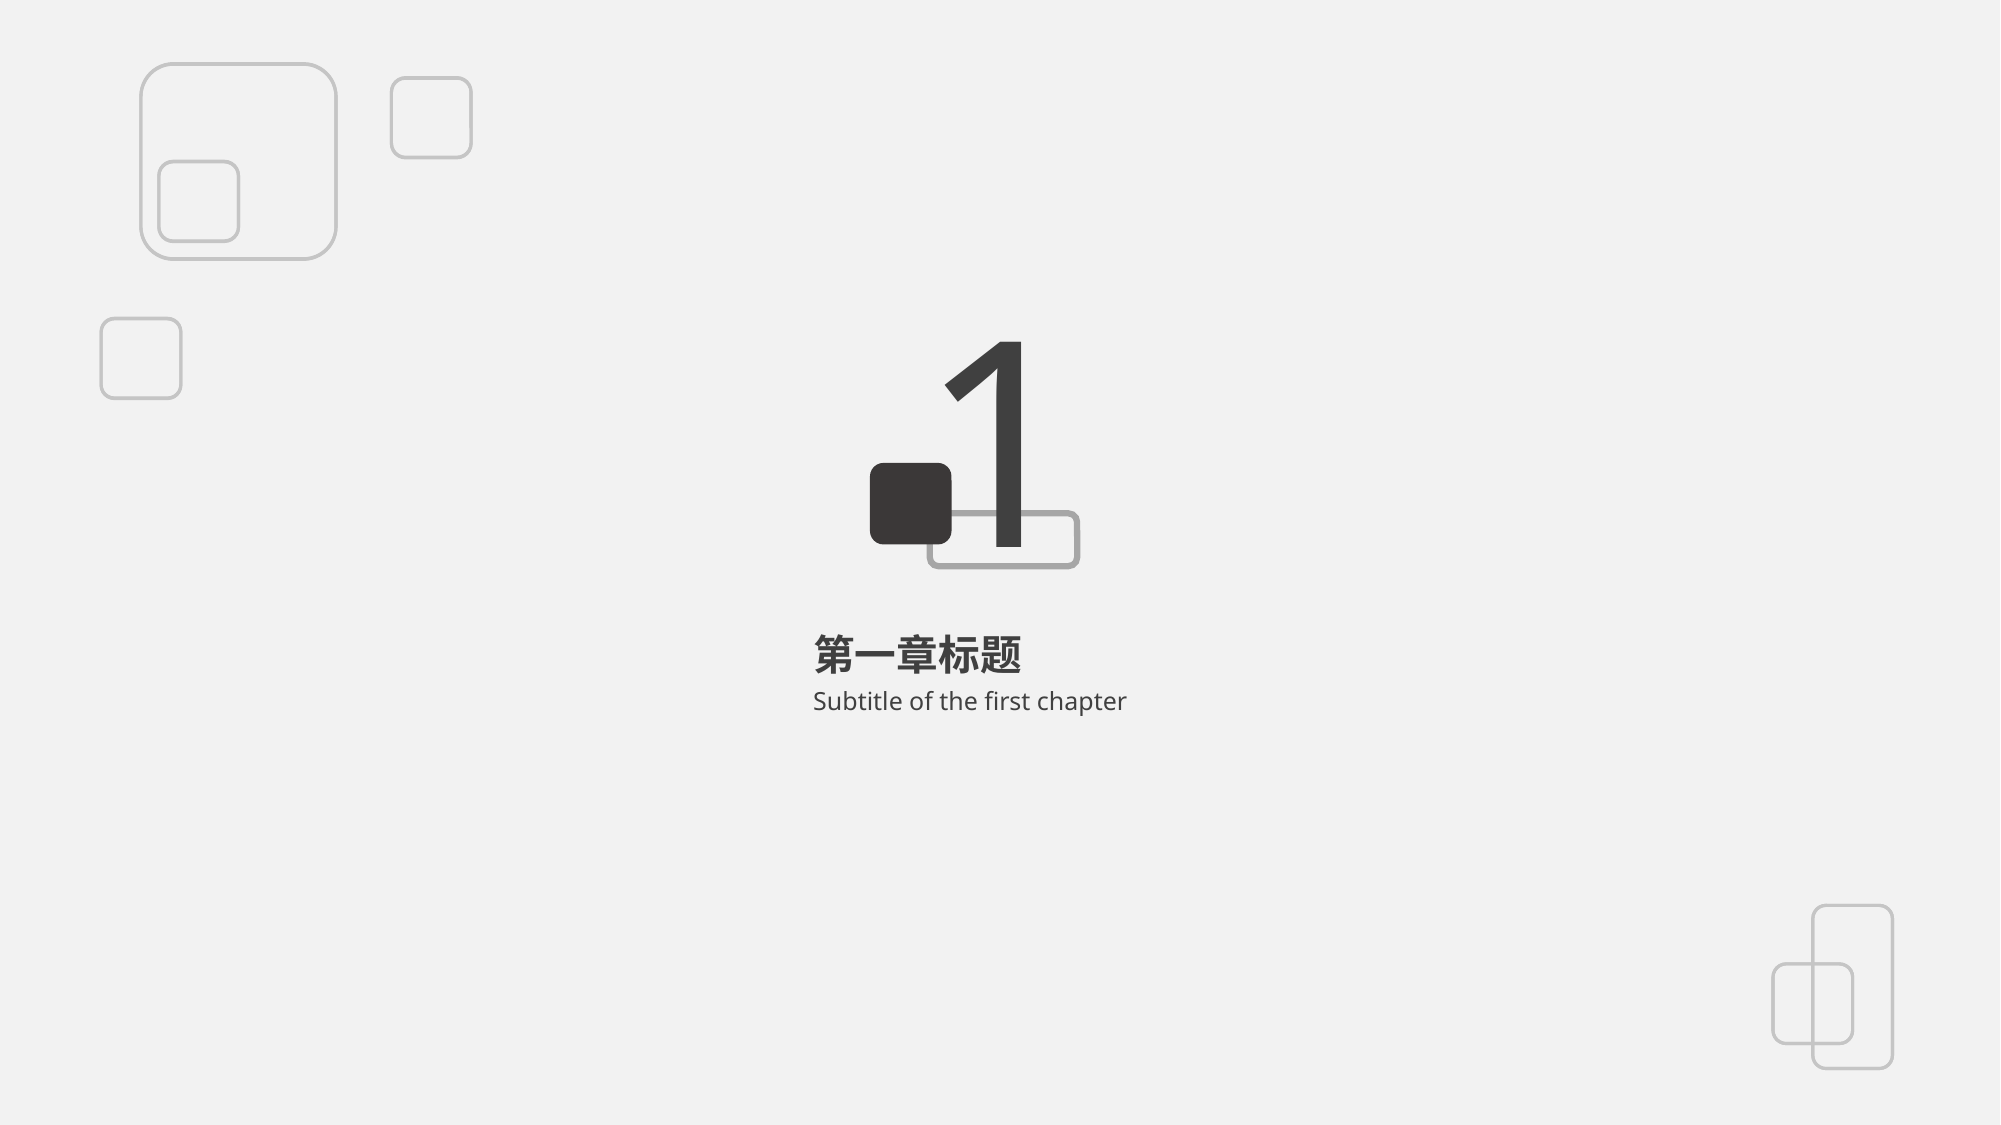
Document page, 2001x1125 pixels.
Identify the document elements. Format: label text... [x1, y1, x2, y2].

text_box [928, 512, 1079, 568]
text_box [793, 605, 1214, 794]
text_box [101, 64, 471, 399]
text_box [1772, 905, 1893, 1069]
text_box 1 [899, 367, 1101, 497]
text_box [868, 461, 953, 546]
